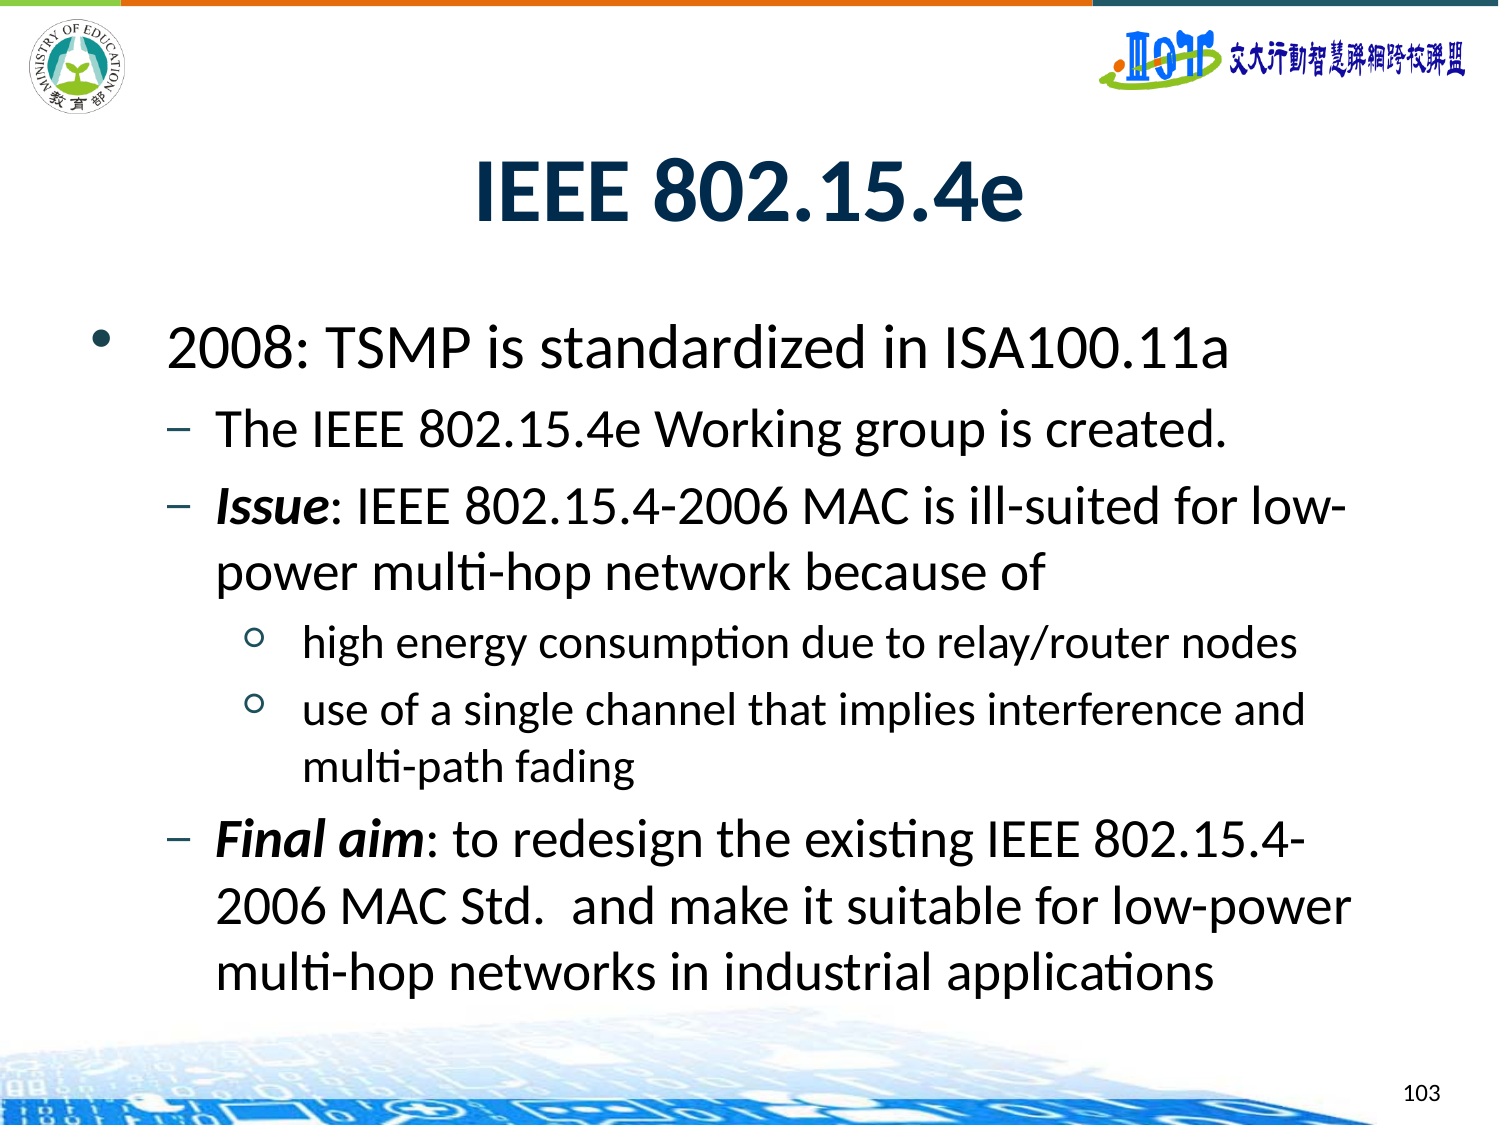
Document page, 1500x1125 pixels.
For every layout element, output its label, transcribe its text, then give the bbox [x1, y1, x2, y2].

picture [0, 987, 1377, 1125]
slide_number 103 [1387, 1069, 1484, 1125]
picture [29, 19, 125, 114]
picture [1099, 30, 1465, 90]
title IEEE 802.15.4e [75, 101, 1425, 268]
list 2008: TSMP is standardized in ISA100.11a The IEEE 802.15.4e Working group is created. Issue: IEEE 802.15.4-2006 MAC is ill-suited for low-power multi-hop network because of high energy consumption due to relay/router nodes use of a single channel that implies interference and multi-path fading Final aim: to redesign the existing IEEE 802.15.4-2006 MAC Std. and make it suitable for low-power multi-hop networks in industrial applications [75, 297, 1425, 1024]
